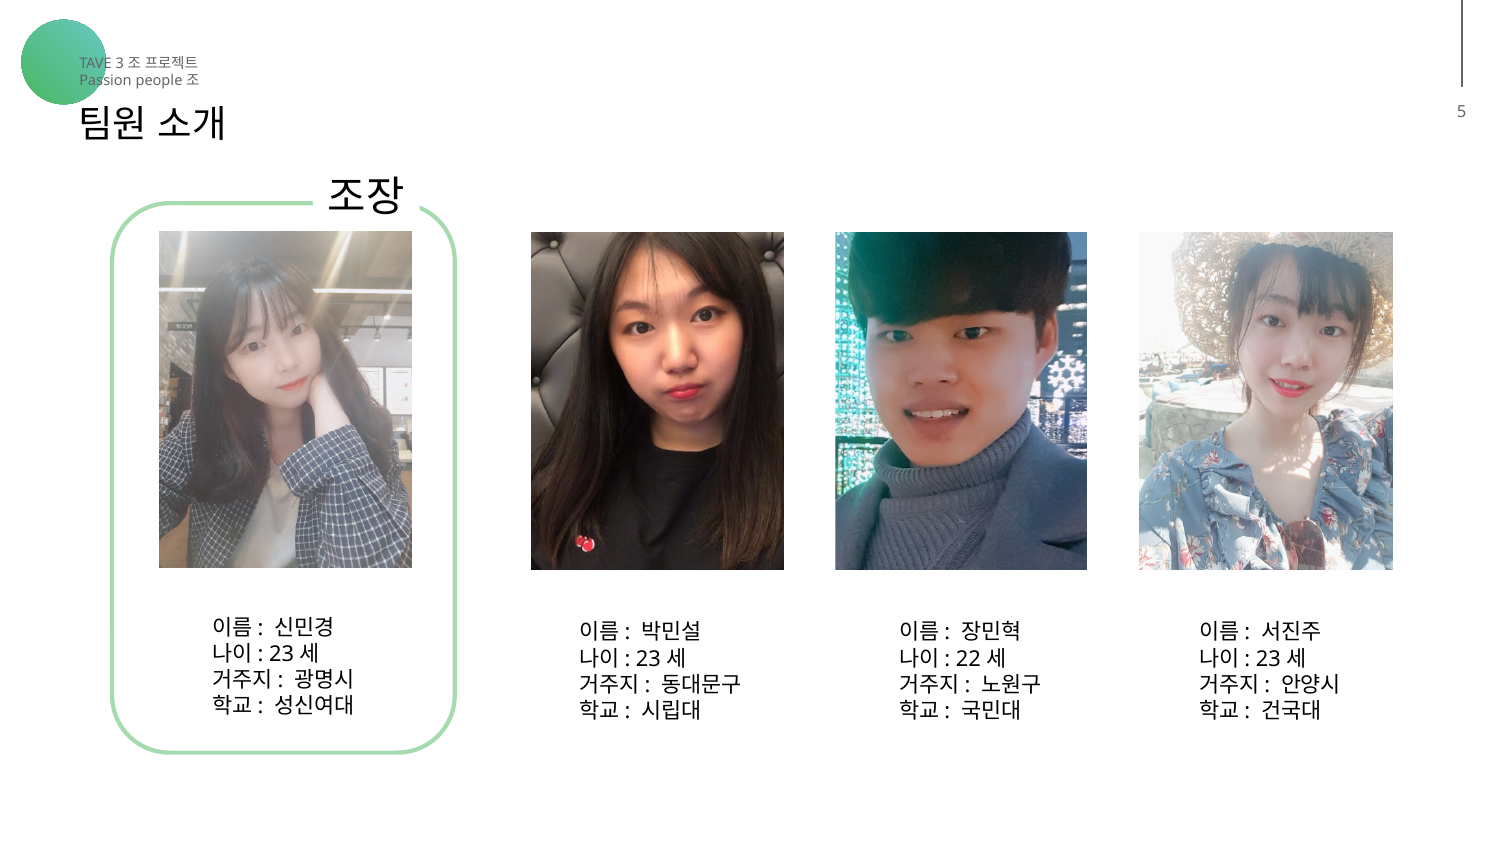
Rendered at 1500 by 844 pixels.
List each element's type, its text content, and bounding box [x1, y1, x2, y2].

picture [835, 232, 1089, 571]
text_box 이름: 장민혁 나이: 22세 거주지: 노원구 학교: 국민대 [884, 610, 1056, 731]
text_box 이름: 서진주 나이: 23세 거주지: 안양시 학교: 건국대 [1184, 610, 1356, 731]
text_box 이름: 신민경 나이: 23세 거주지: 광명시 학교: 성신여대 [197, 606, 370, 726]
picture [1139, 232, 1393, 571]
text_box TAVE 3조 프로젝트 Passion people조 [68, 48, 211, 95]
text_box 팀원 소개 [66, 71, 238, 151]
picture [159, 231, 412, 569]
text_box 이름: 박민설 나이: 23세 거주지: 동대문구 학교: 시립대 [564, 610, 756, 731]
text_box 5 [1445, 95, 1478, 127]
picture [530, 232, 785, 571]
text_box [109, 201, 457, 755]
text_box [19, 17, 106, 107]
text_box 조장 [312, 161, 420, 227]
